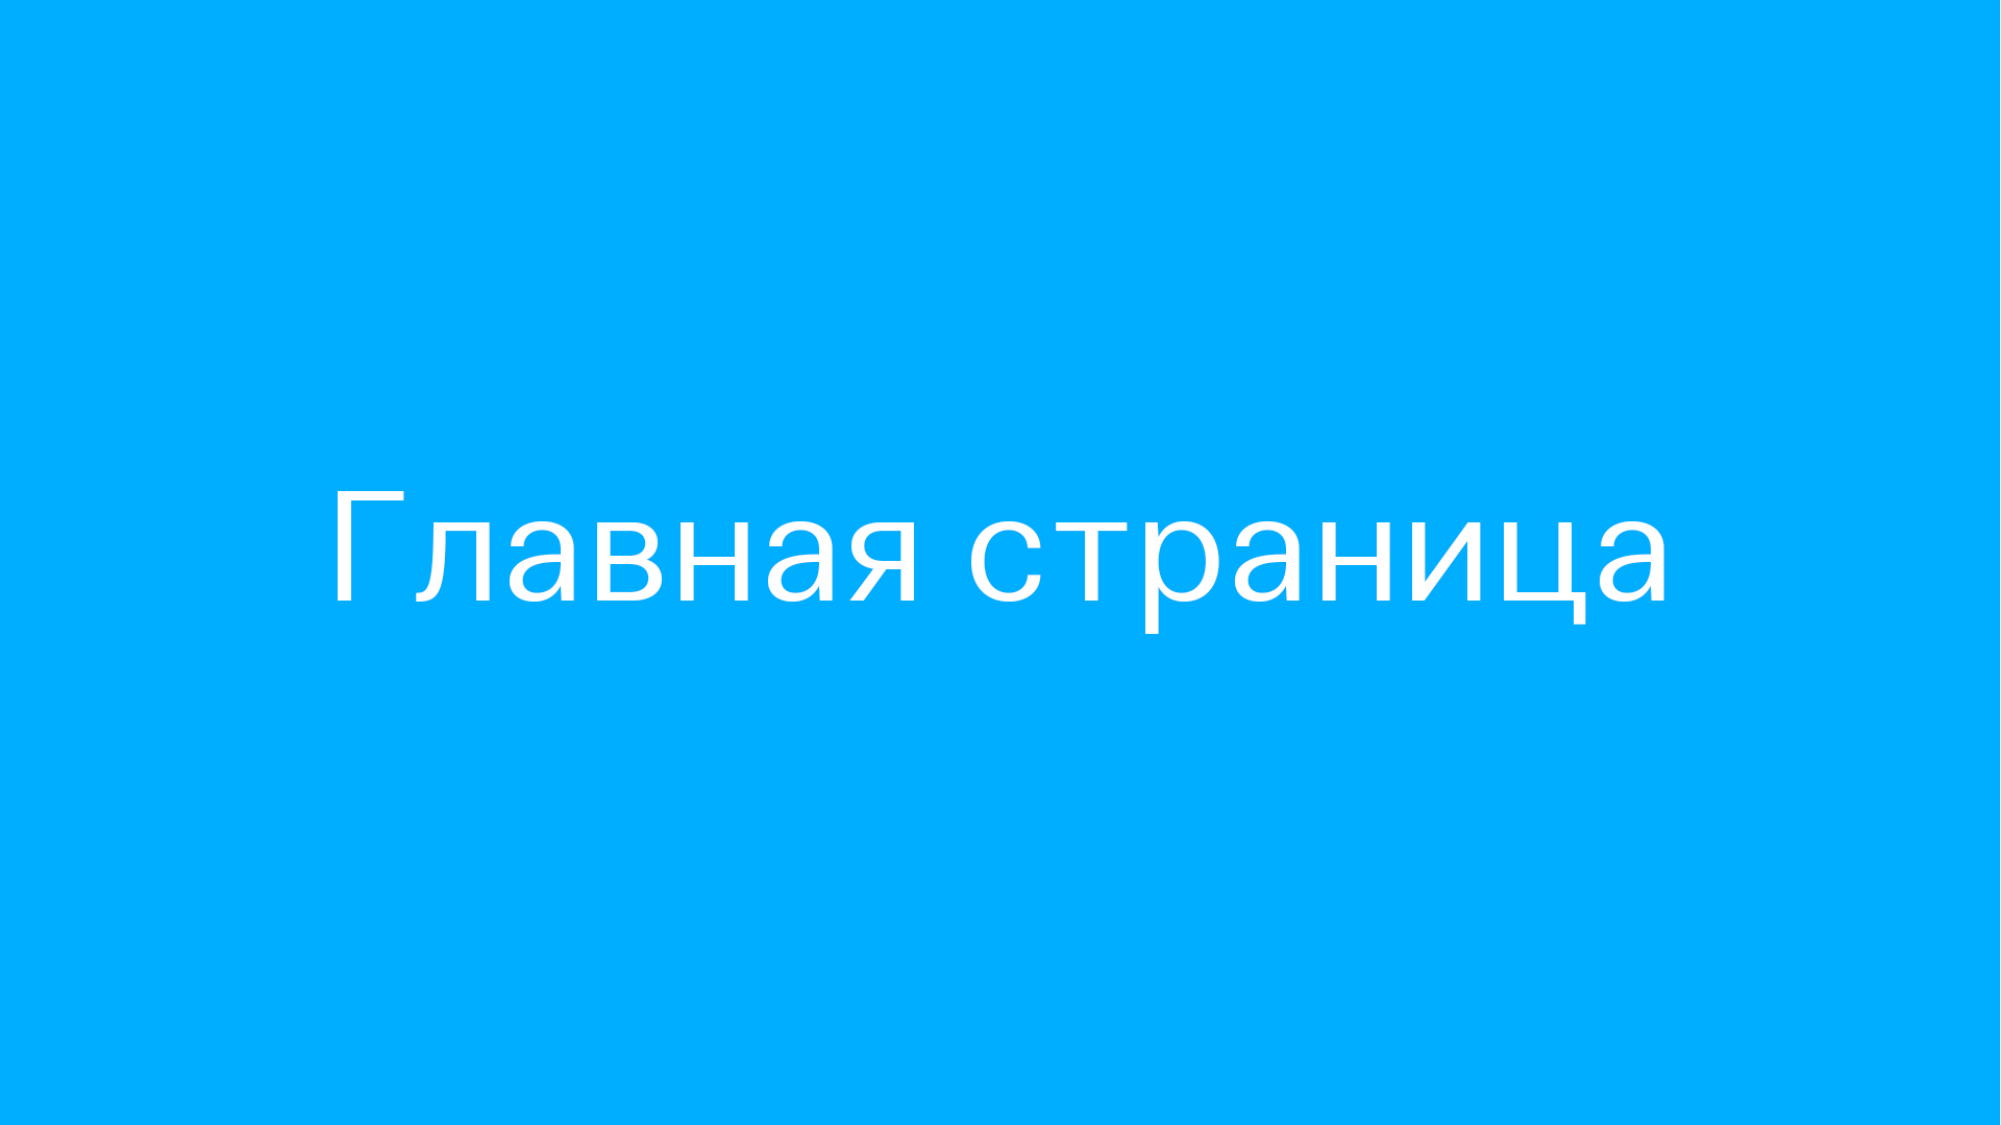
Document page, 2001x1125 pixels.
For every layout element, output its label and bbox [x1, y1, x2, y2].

picture [972, 522, 1040, 601]
picture [1504, 523, 1586, 624]
picture [416, 523, 489, 601]
picture [1056, 523, 1127, 600]
picture [338, 492, 404, 600]
picture [1413, 523, 1480, 600]
picture [851, 523, 913, 600]
picture [1146, 522, 1219, 633]
picture [510, 522, 574, 601]
picture [681, 523, 748, 600]
picture [1323, 523, 1390, 600]
picture [1236, 522, 1299, 601]
picture [598, 523, 661, 600]
picture [1600, 522, 1664, 601]
picture [769, 522, 832, 601]
